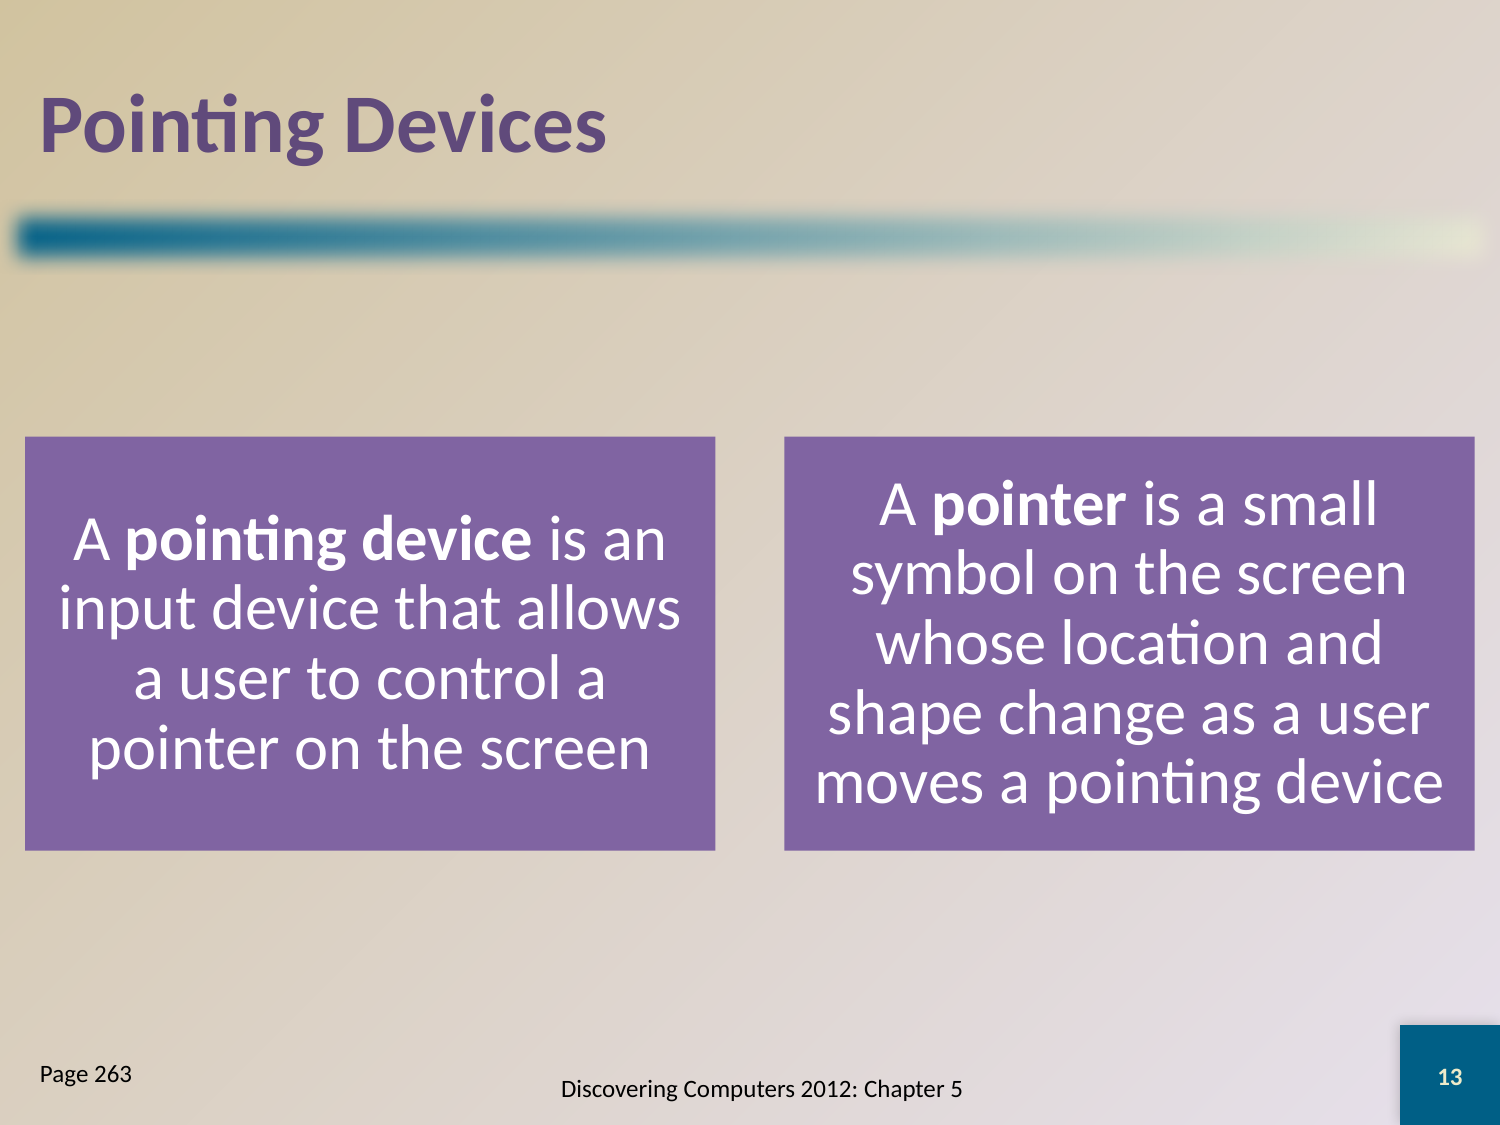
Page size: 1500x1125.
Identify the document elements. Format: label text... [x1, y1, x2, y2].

title Pointing Devices [24, 24, 1475, 213]
slide_number 13 [1400, 1025, 1500, 1125]
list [24, 262, 1476, 1026]
footer Discovering Computers 2012: Chapter 5 [450, 1050, 1075, 1125]
list Page 263 [24, 1050, 300, 1125]
